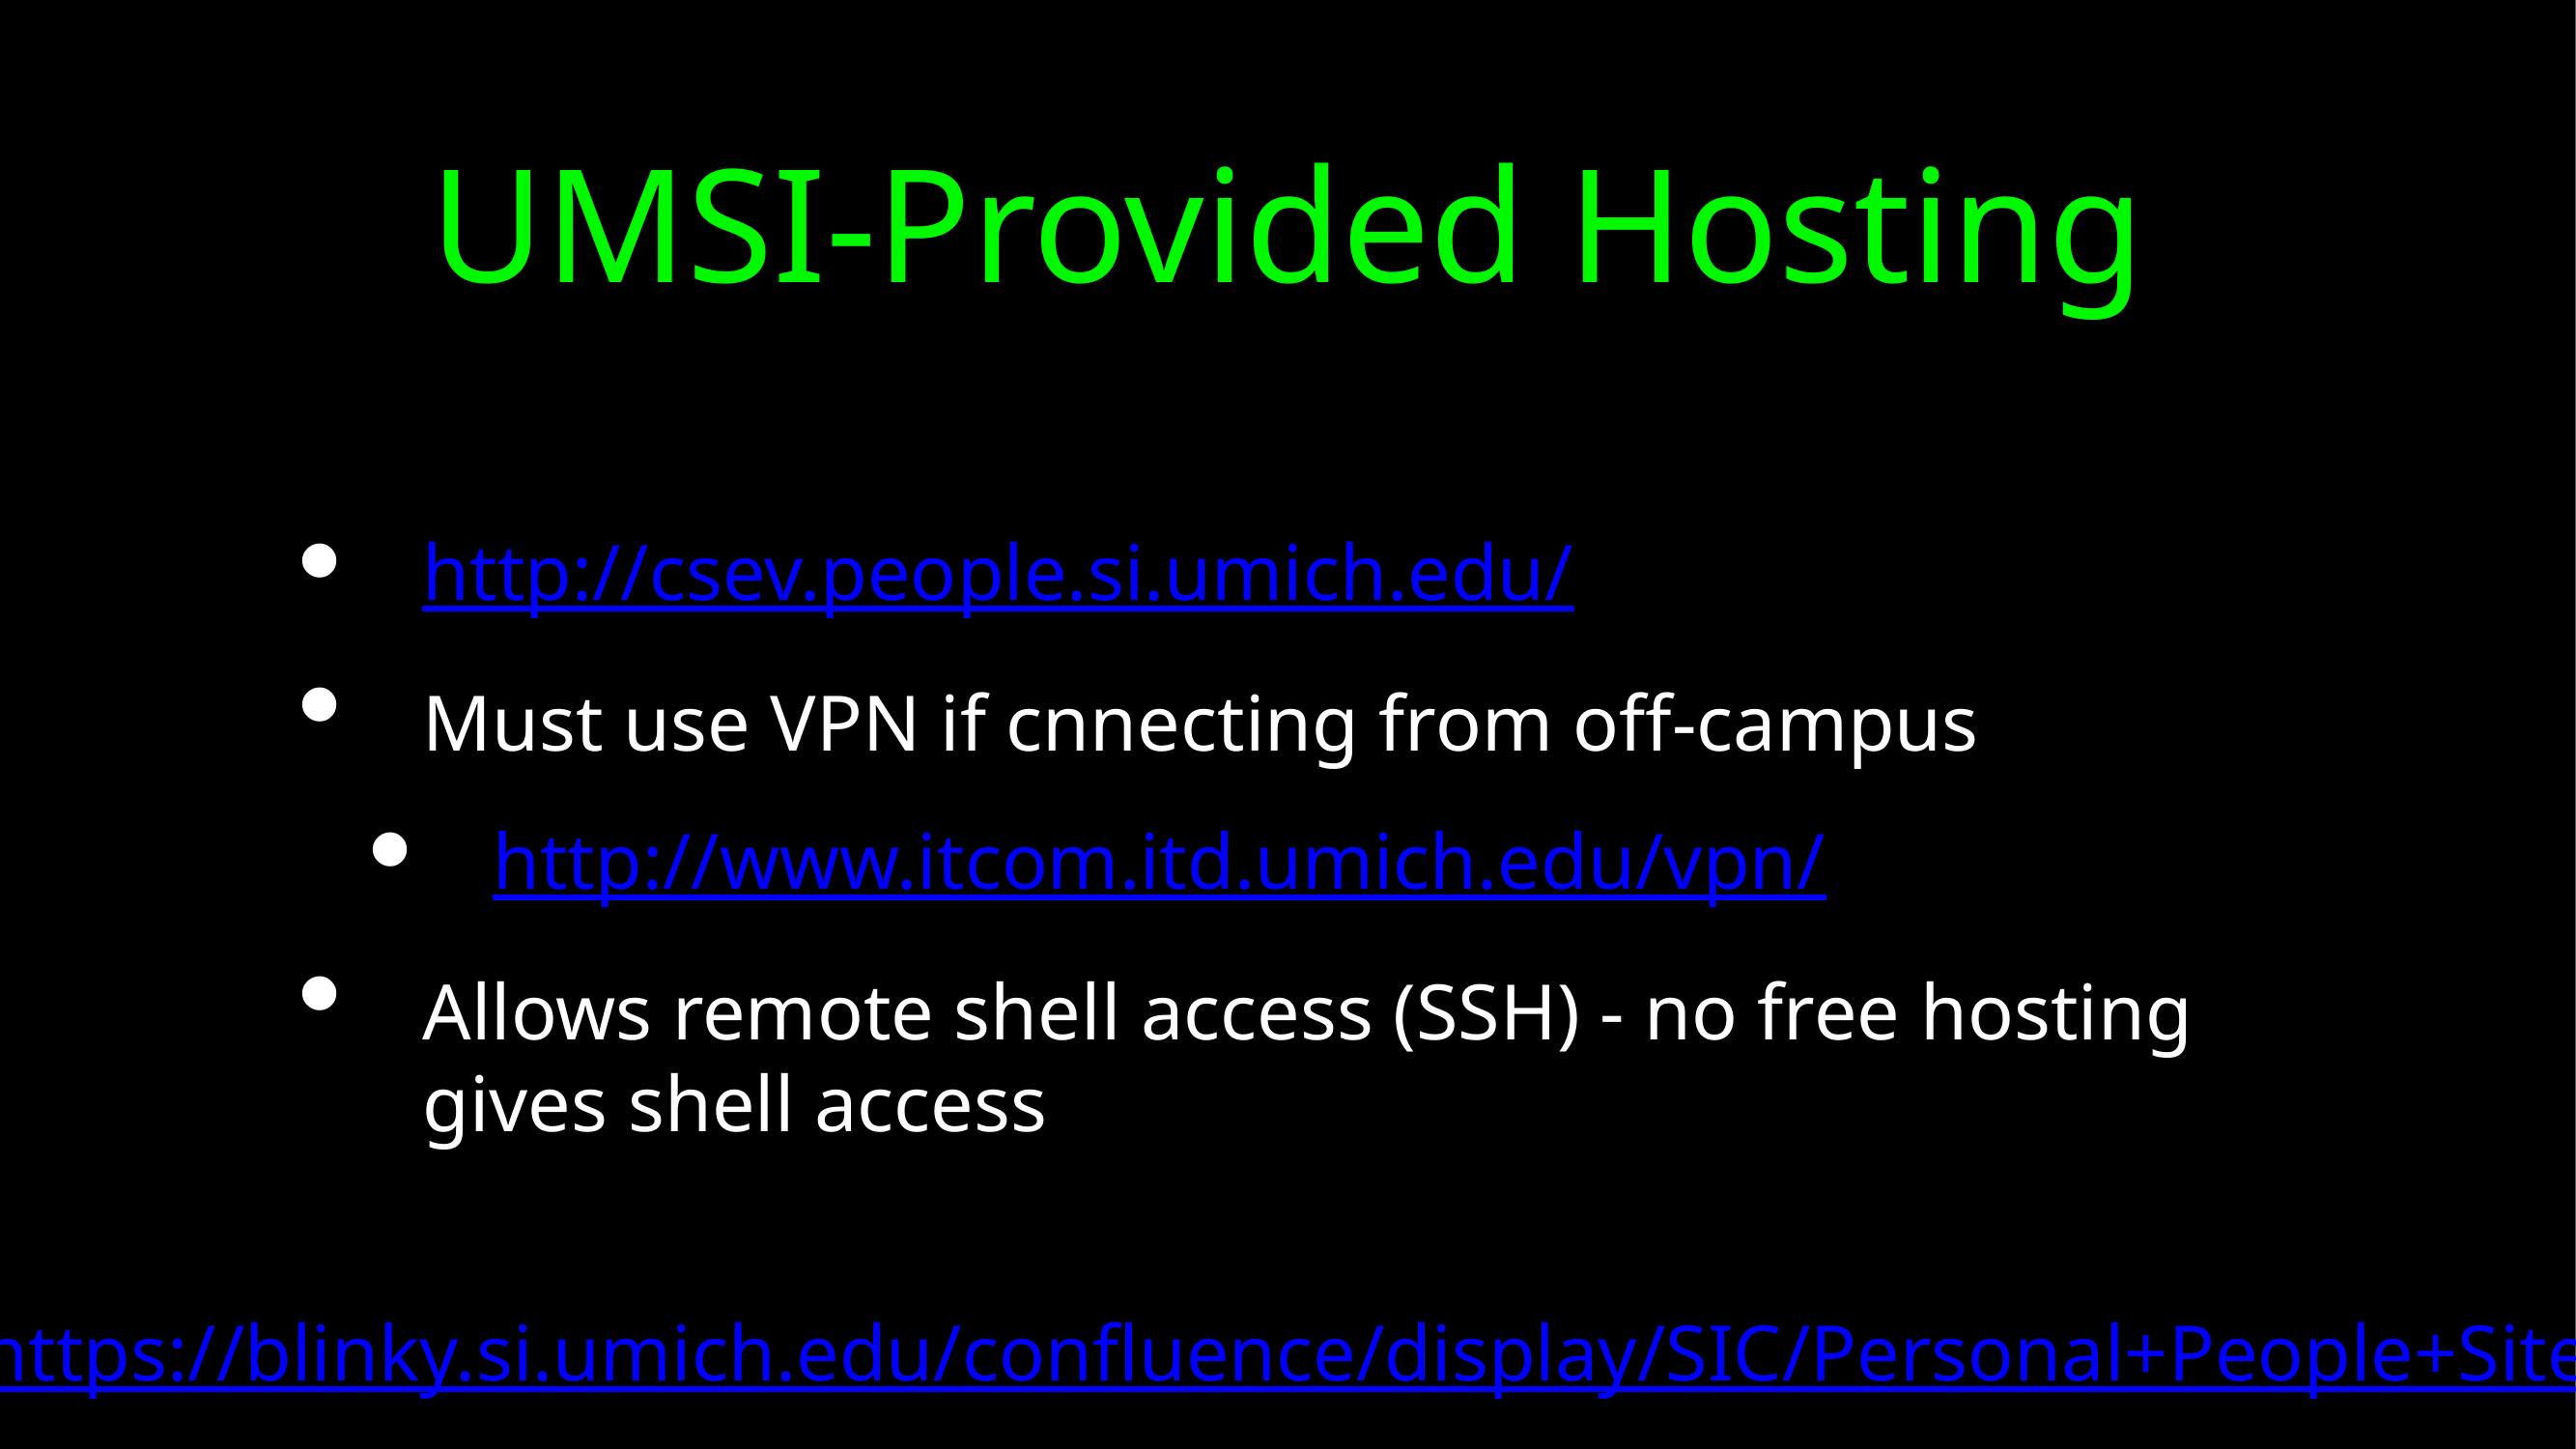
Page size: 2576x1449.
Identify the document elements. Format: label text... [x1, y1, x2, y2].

title UMSI-Provided Hosting [239, 38, 2337, 402]
text_box https://blinky.si.umich.edu/confluence/display/SIC/Personal+People+Site [0, 1295, 2576, 1417]
list http://csev.people.si.umich.edu/ Must use VPN if cnnecting from off-campus http://www.itcom.itd.umich.edu/vpn/ Allows remote shell access (SSH) - no free hosting gives shell access [239, 410, 2337, 1261]
